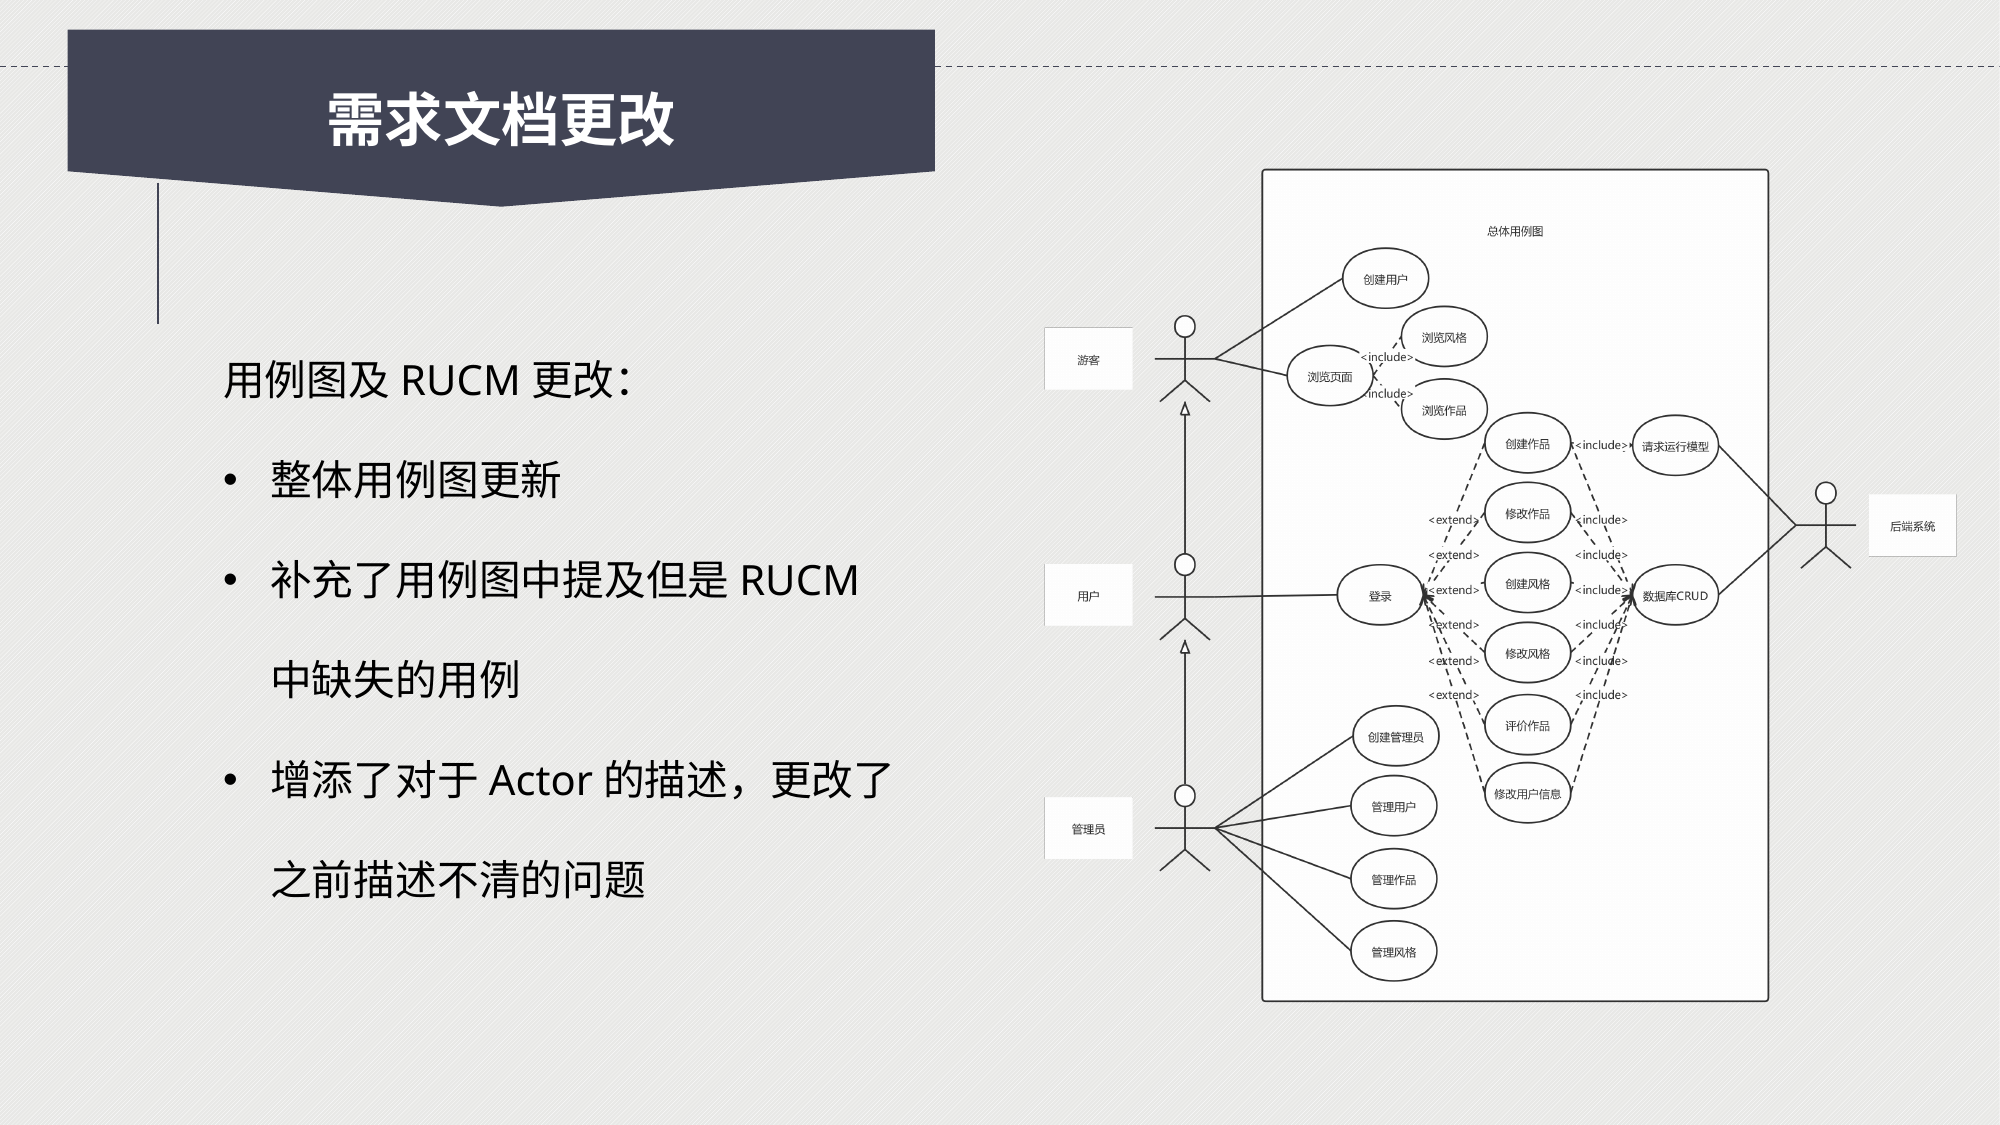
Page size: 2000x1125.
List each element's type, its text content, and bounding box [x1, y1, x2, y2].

text_box [65, 27, 937, 65]
text_box 需求文档更改 [311, 78, 691, 161]
text_box [65, 78, 937, 209]
text_box 用例图及RUCM更改： 整体用例图更新 补充了用例图中提及但是RUCM中缺失的用例 增添了对于Actor的描述，更改了之前描述不清的问题 [208, 296, 918, 912]
picture [1024, 148, 1977, 1022]
